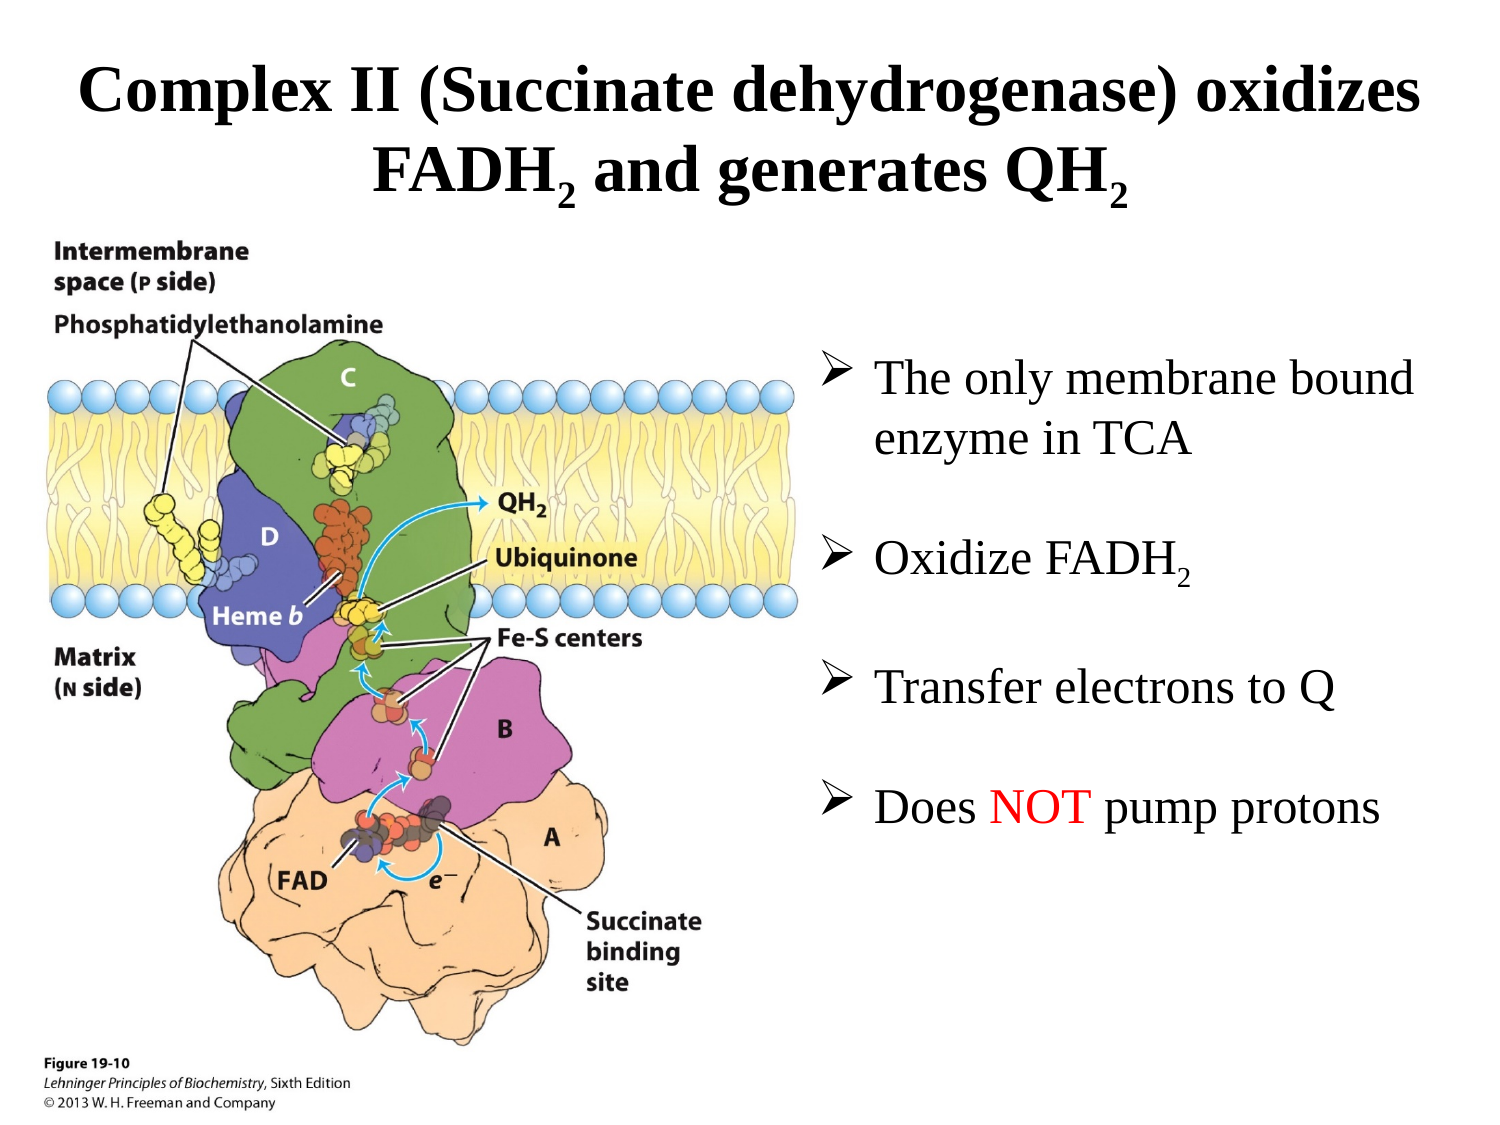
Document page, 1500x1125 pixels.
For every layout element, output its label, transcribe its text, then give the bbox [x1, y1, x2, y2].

text_box Complex II (Succinate dehydrogenase) oxidizes FADH2 and generates QH2 [0, 37, 1500, 224]
picture [37, 231, 804, 1113]
text_box The only membrane bound enzyme in TCA Oxidize FADH2 Transfer electrons to Q Does NOT pump protons [808, 337, 1475, 841]
